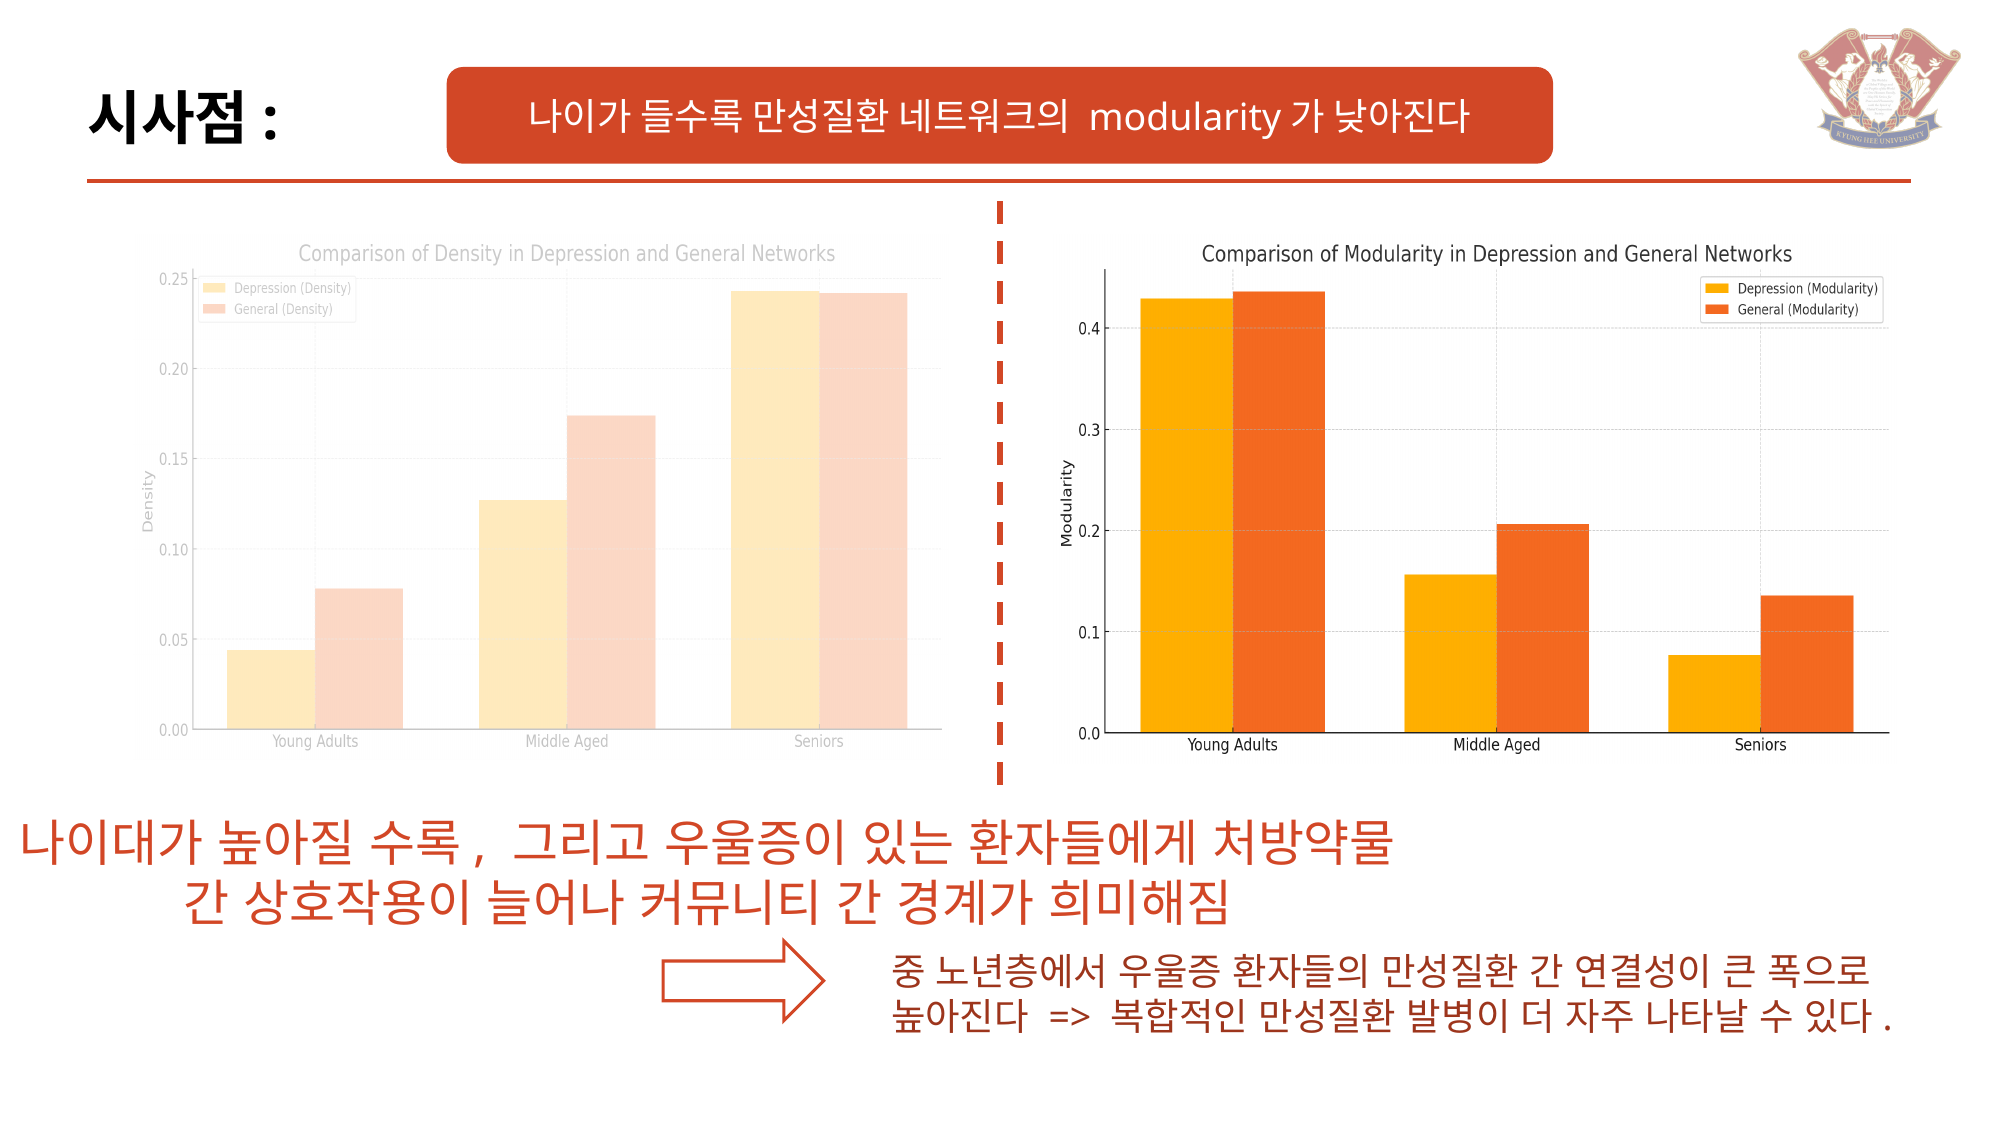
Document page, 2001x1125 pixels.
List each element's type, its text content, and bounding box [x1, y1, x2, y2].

text_box 나이가 들수록 만성질환 네트워크의 modularity가 낮아진다 [445, 65, 1555, 165]
text_box [662, 938, 826, 1024]
text_box 중 노년층에서 우울증 환자들의 만성질환 간 연결성이 큰 폭으로 높아진다 => 복합적인 만성질환 발병이 더 자주 나타날 수 있다. [875, 940, 2000, 1046]
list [1051, 234, 1897, 764]
picture [1798, 28, 1961, 149]
title 시사점: [72, 68, 1574, 173]
text_box 나이대가 높아질 수록, 그리고 우울증이 있는 환자들에게 처방약물 간 상호작용이 늘어나 커뮤니티 간 경계가 희미해짐 [1, 804, 1415, 940]
picture [133, 234, 949, 761]
